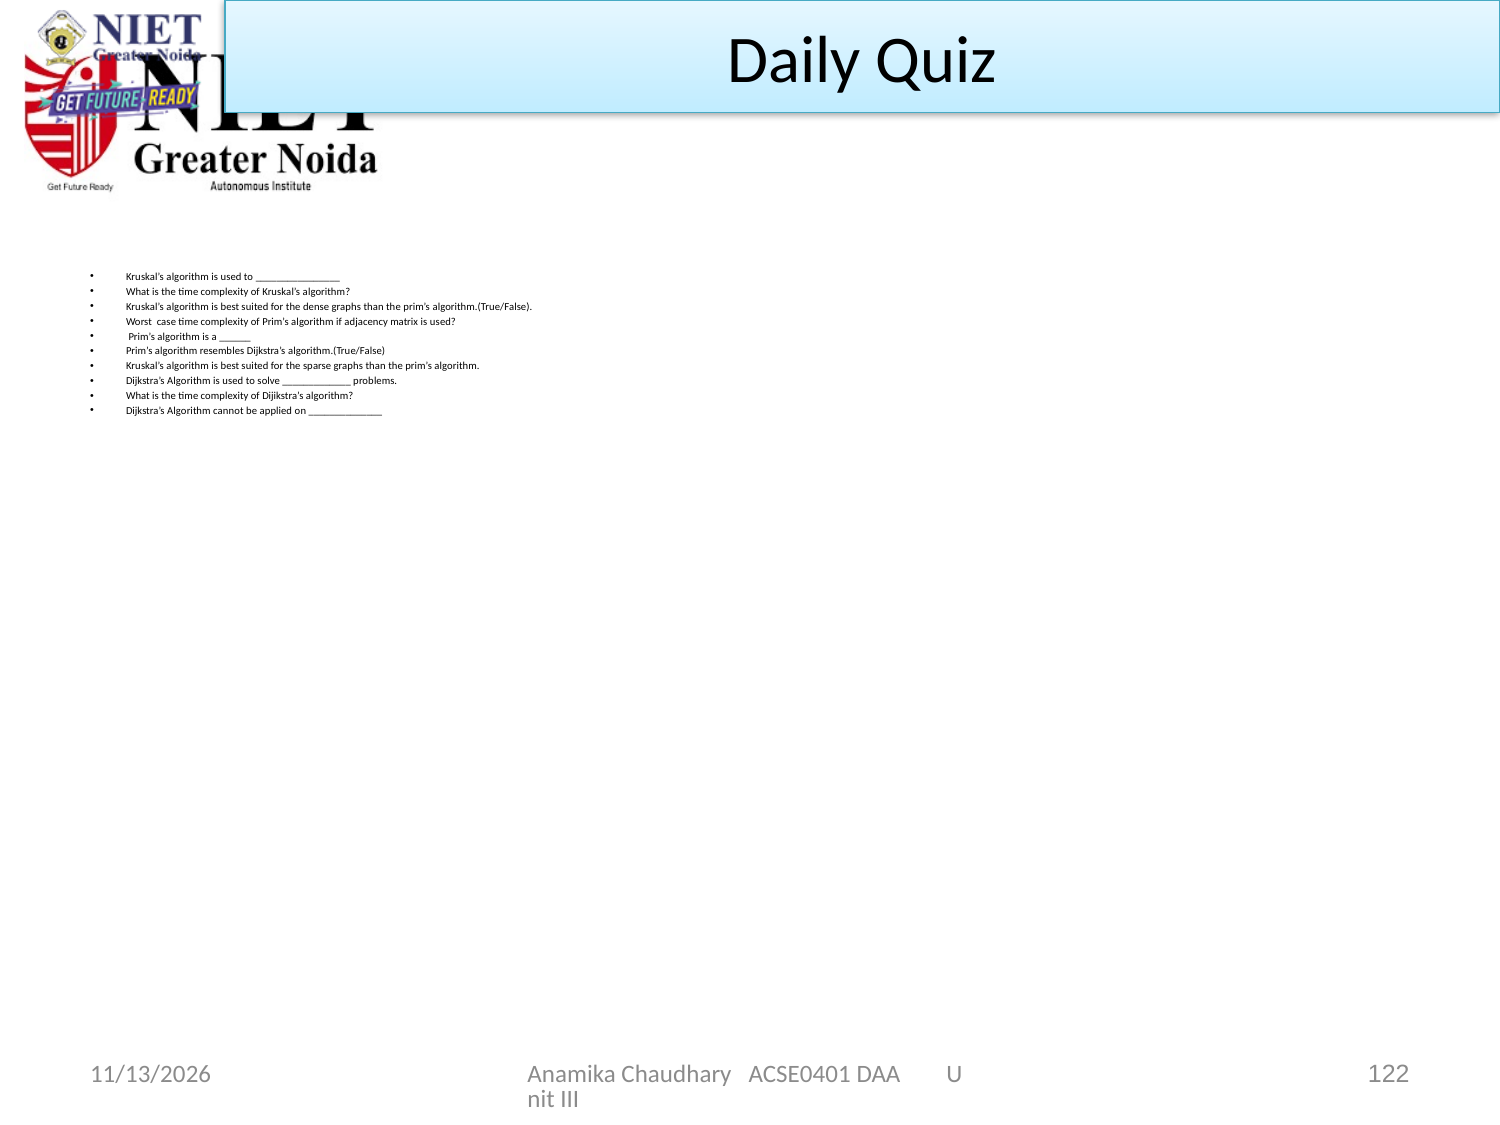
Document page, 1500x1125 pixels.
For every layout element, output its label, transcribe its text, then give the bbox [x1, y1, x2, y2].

picture [0, 0, 388, 225]
slide_number 122 [1074, 1042, 1425, 1103]
text_box Daily Quiz [238, 0, 1500, 113]
list Kruskal’s algorithm is used to ________________ What is the time complexity of Kruskal’s algorithm? Kruskal’s algorithm is best suited for the dense graphs than the prim’s algorithm.(True/False). Worst case time complexity of Prim’s algorithm if adjacency matrix is used? Prim’s algorithm is a ______ Prim’s algorithm resembles Dijkstra’s algorithm.(True/False) Kruskal’s algorithm is best suited for the sparse graphs than the prim’s algorithm. Dijkstra’s Algorithm is used to solve _____________ problems. What is the time complexity of Dijikstra’s algorithm? Dijkstra’s Algorithm cannot be applied on ______________ [75, 262, 938, 425]
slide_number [75, 1042, 425, 1103]
footer Anamika Chaudhary ACSE0401 DAA Unit III [512, 1042, 988, 1103]
